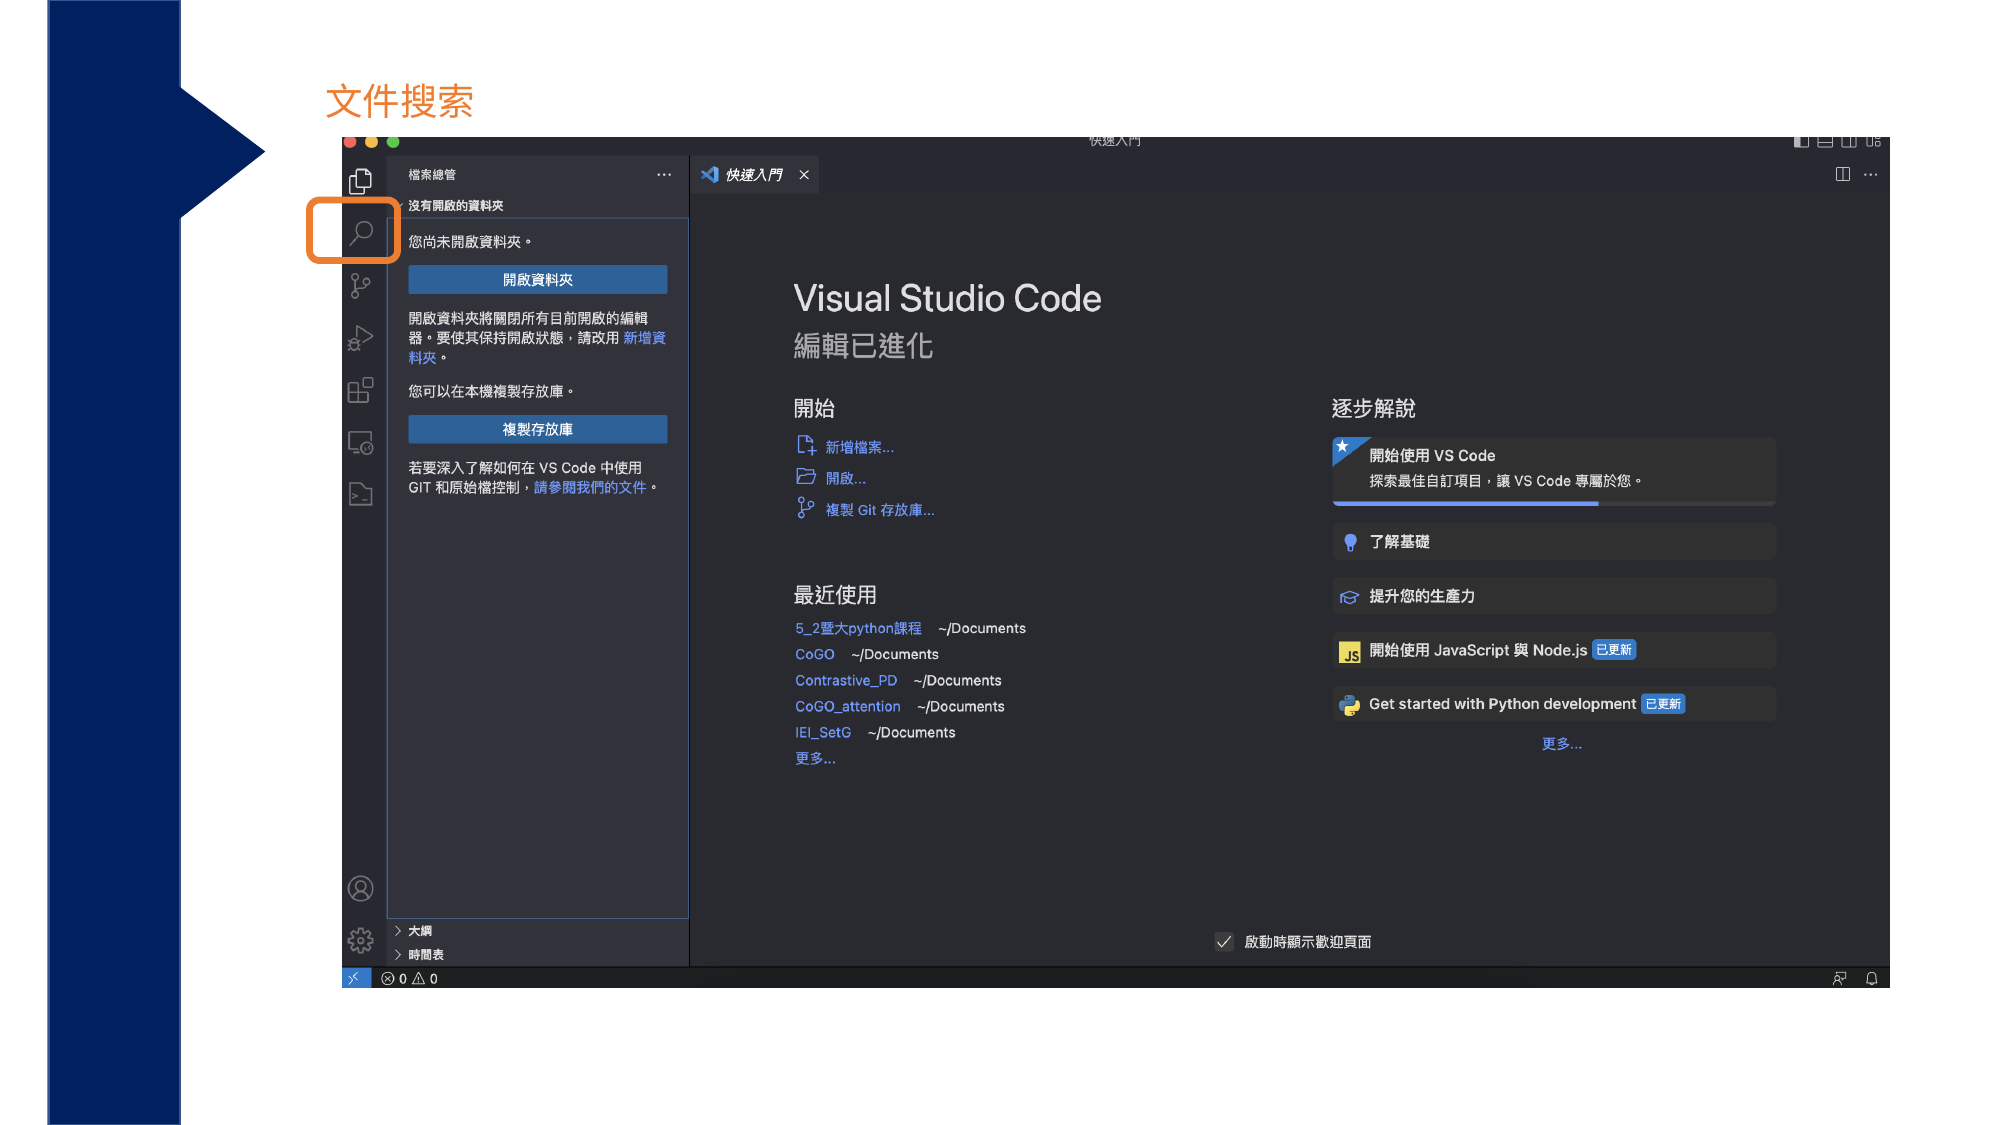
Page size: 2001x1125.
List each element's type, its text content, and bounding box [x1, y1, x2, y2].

text_box 文件搜索 [310, 70, 491, 131]
picture [342, 137, 1890, 988]
text_box [308, 198, 342, 262]
